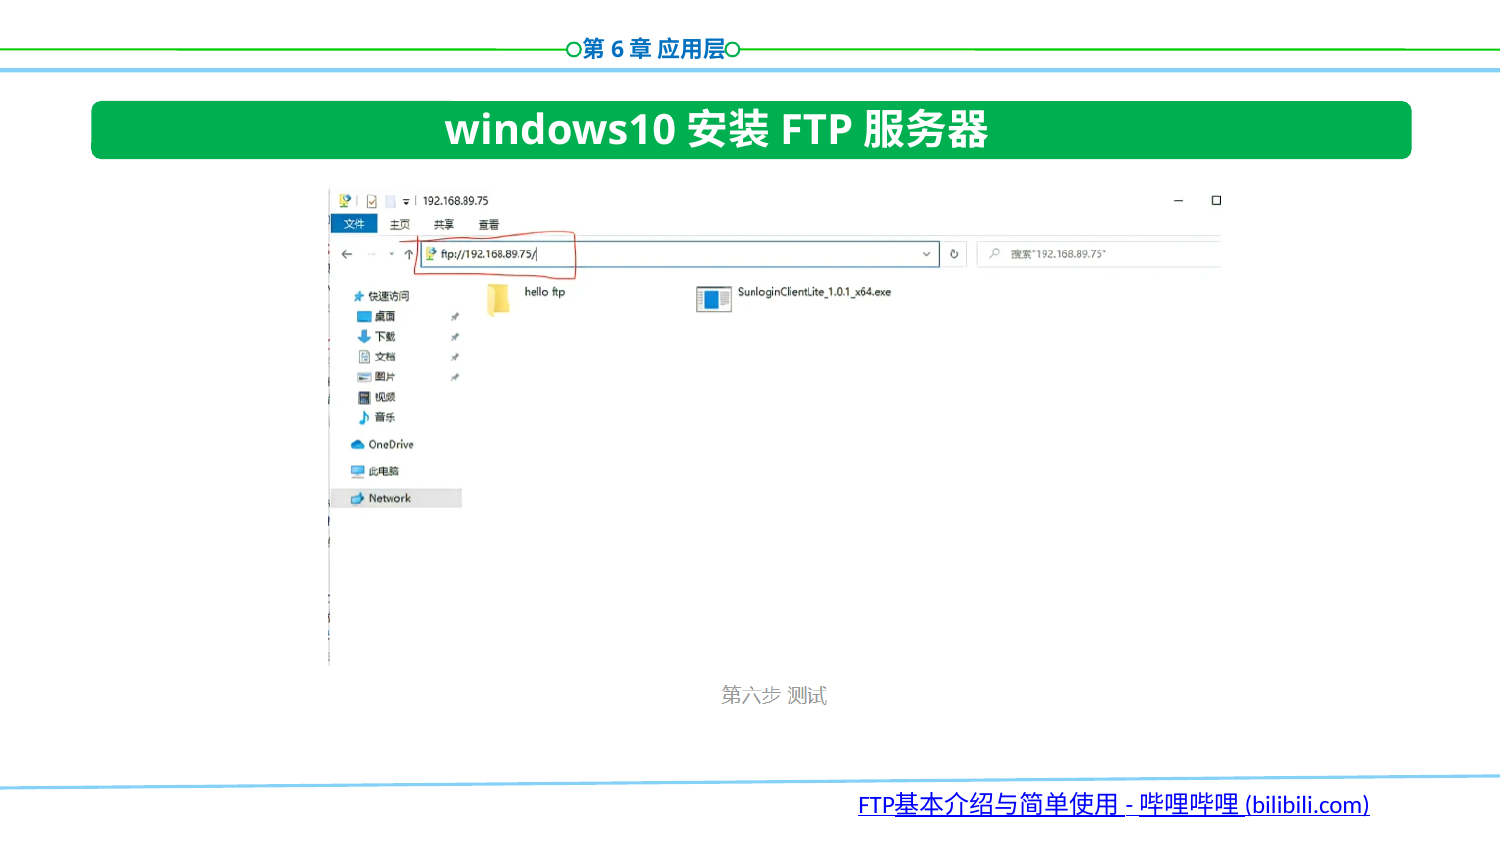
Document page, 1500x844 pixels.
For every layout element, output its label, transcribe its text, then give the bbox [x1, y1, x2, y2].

text_box [1090, 101, 1412, 160]
text_box windows10安装FTP服务器 [332, 95, 1090, 161]
text_box [91, 100, 332, 160]
picture [302, 177, 1260, 727]
text_box FTP基本介绍与简单使用 - 哔哩哔哩 (bilibili.com) [843, 780, 1500, 832]
